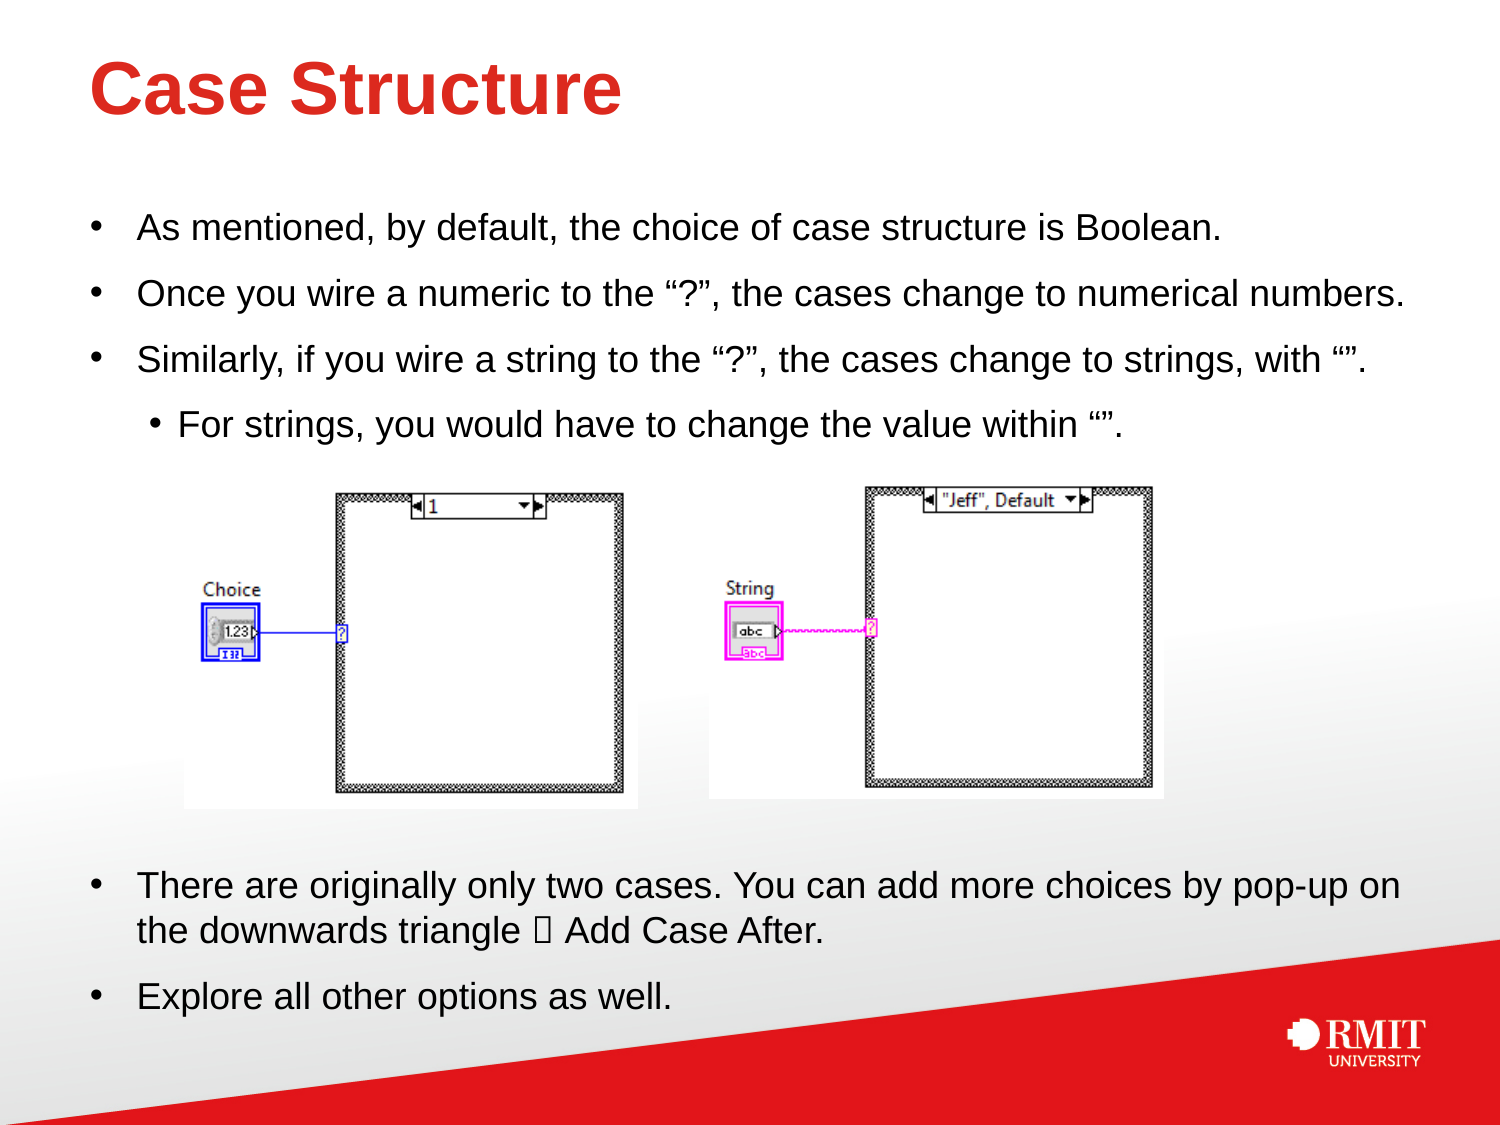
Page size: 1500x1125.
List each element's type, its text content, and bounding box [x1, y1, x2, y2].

title Case Structure [75, 72, 1425, 157]
picture [0, 0, 1500, 1125]
list As mentioned, by default, the choice of case structure is Boolean. Once you wire a numeric to the “?”, the cases change to numerical numbers. Similarly, if you wire a string to the “?”, the cases change to strings, with “”. For strings, you would have to change the value within “”. There are originally only two cases. You can add more choices by pop-up on the downwards triangle  Add Case After. Explore all other options as well. [75, 195, 1425, 924]
